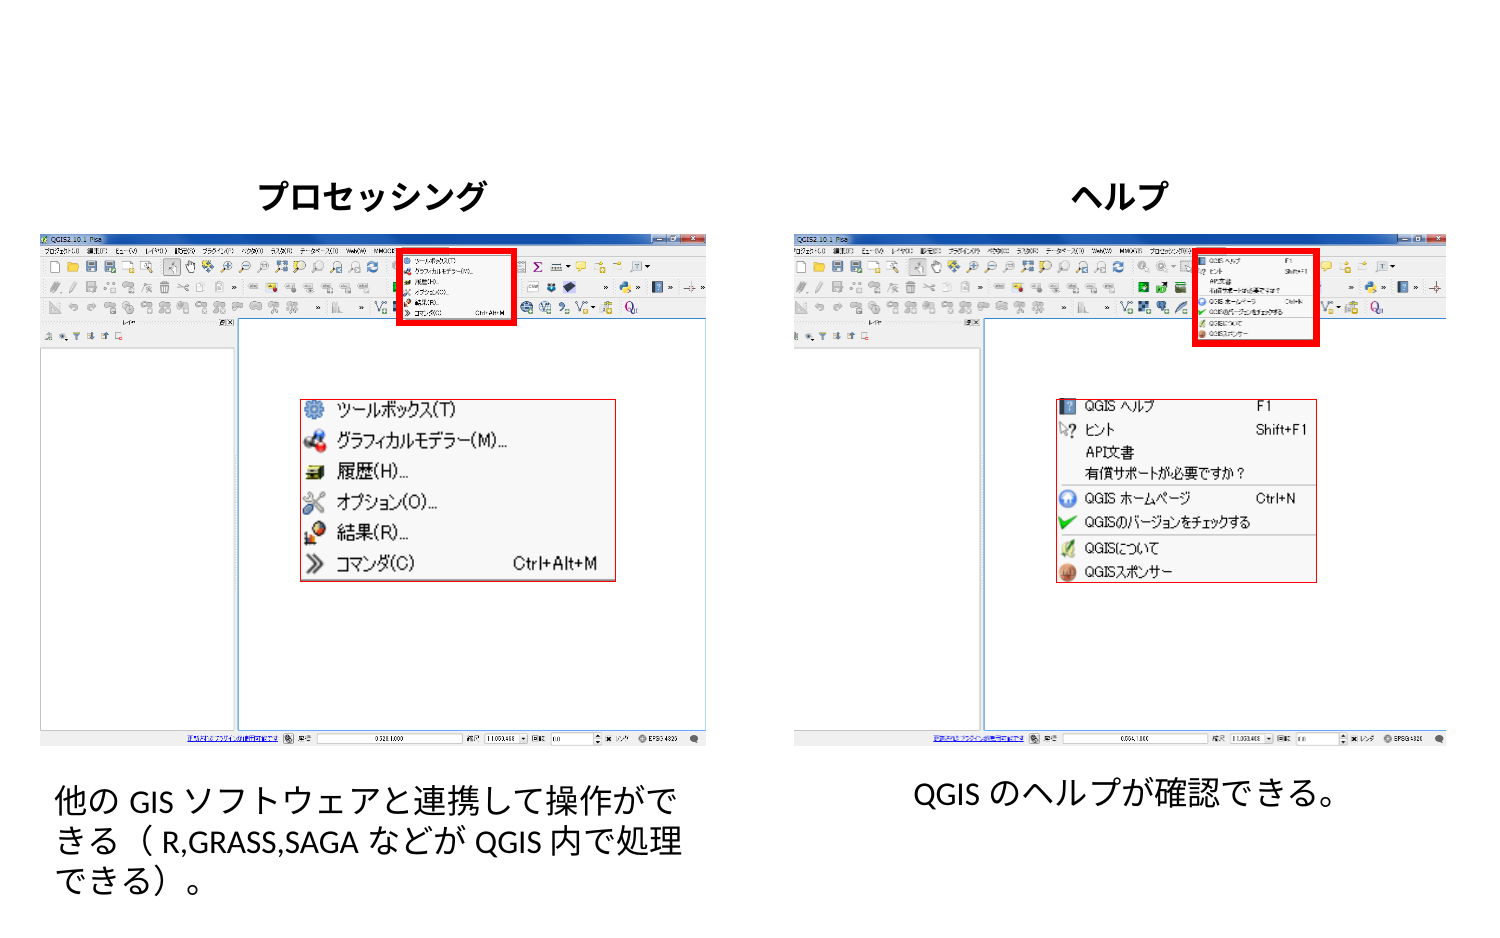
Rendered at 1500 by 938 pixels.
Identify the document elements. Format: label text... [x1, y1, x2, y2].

text_box QGISのヘルプが確認できる。 [898, 765, 1342, 820]
text_box 他のGISソフトウェアと連携して操作ができる（R,GRASS,SAGAなどがQGIS内で処理できる）。 [40, 772, 706, 908]
picture [794, 234, 1446, 746]
picture [40, 234, 706, 746]
text_box プロセッシング [241, 168, 504, 224]
text_box ヘルプ [1055, 168, 1185, 224]
